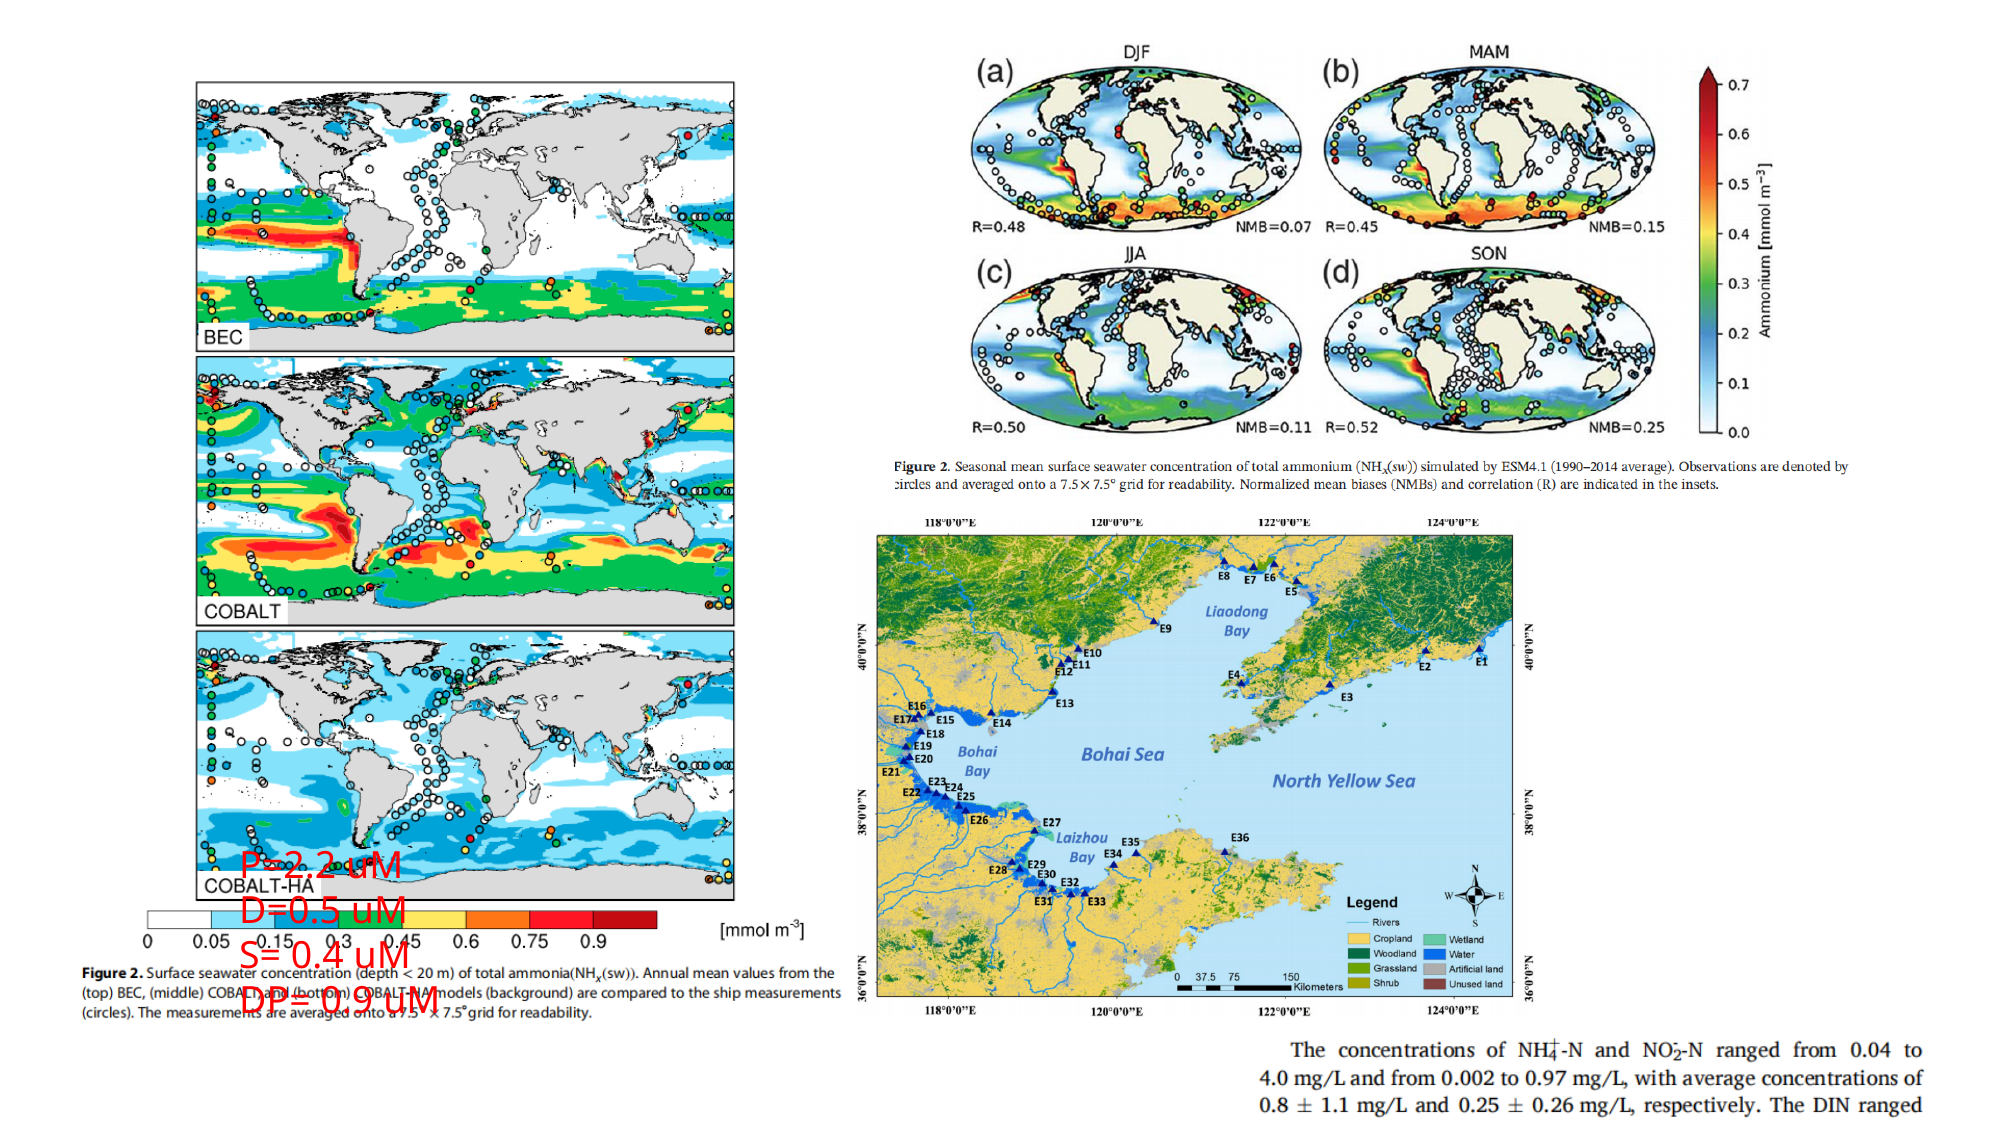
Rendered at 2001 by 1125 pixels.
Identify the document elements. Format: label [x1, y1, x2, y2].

picture [895, 29, 1855, 494]
picture [59, 70, 1541, 1029]
picture [1258, 1037, 1940, 1125]
